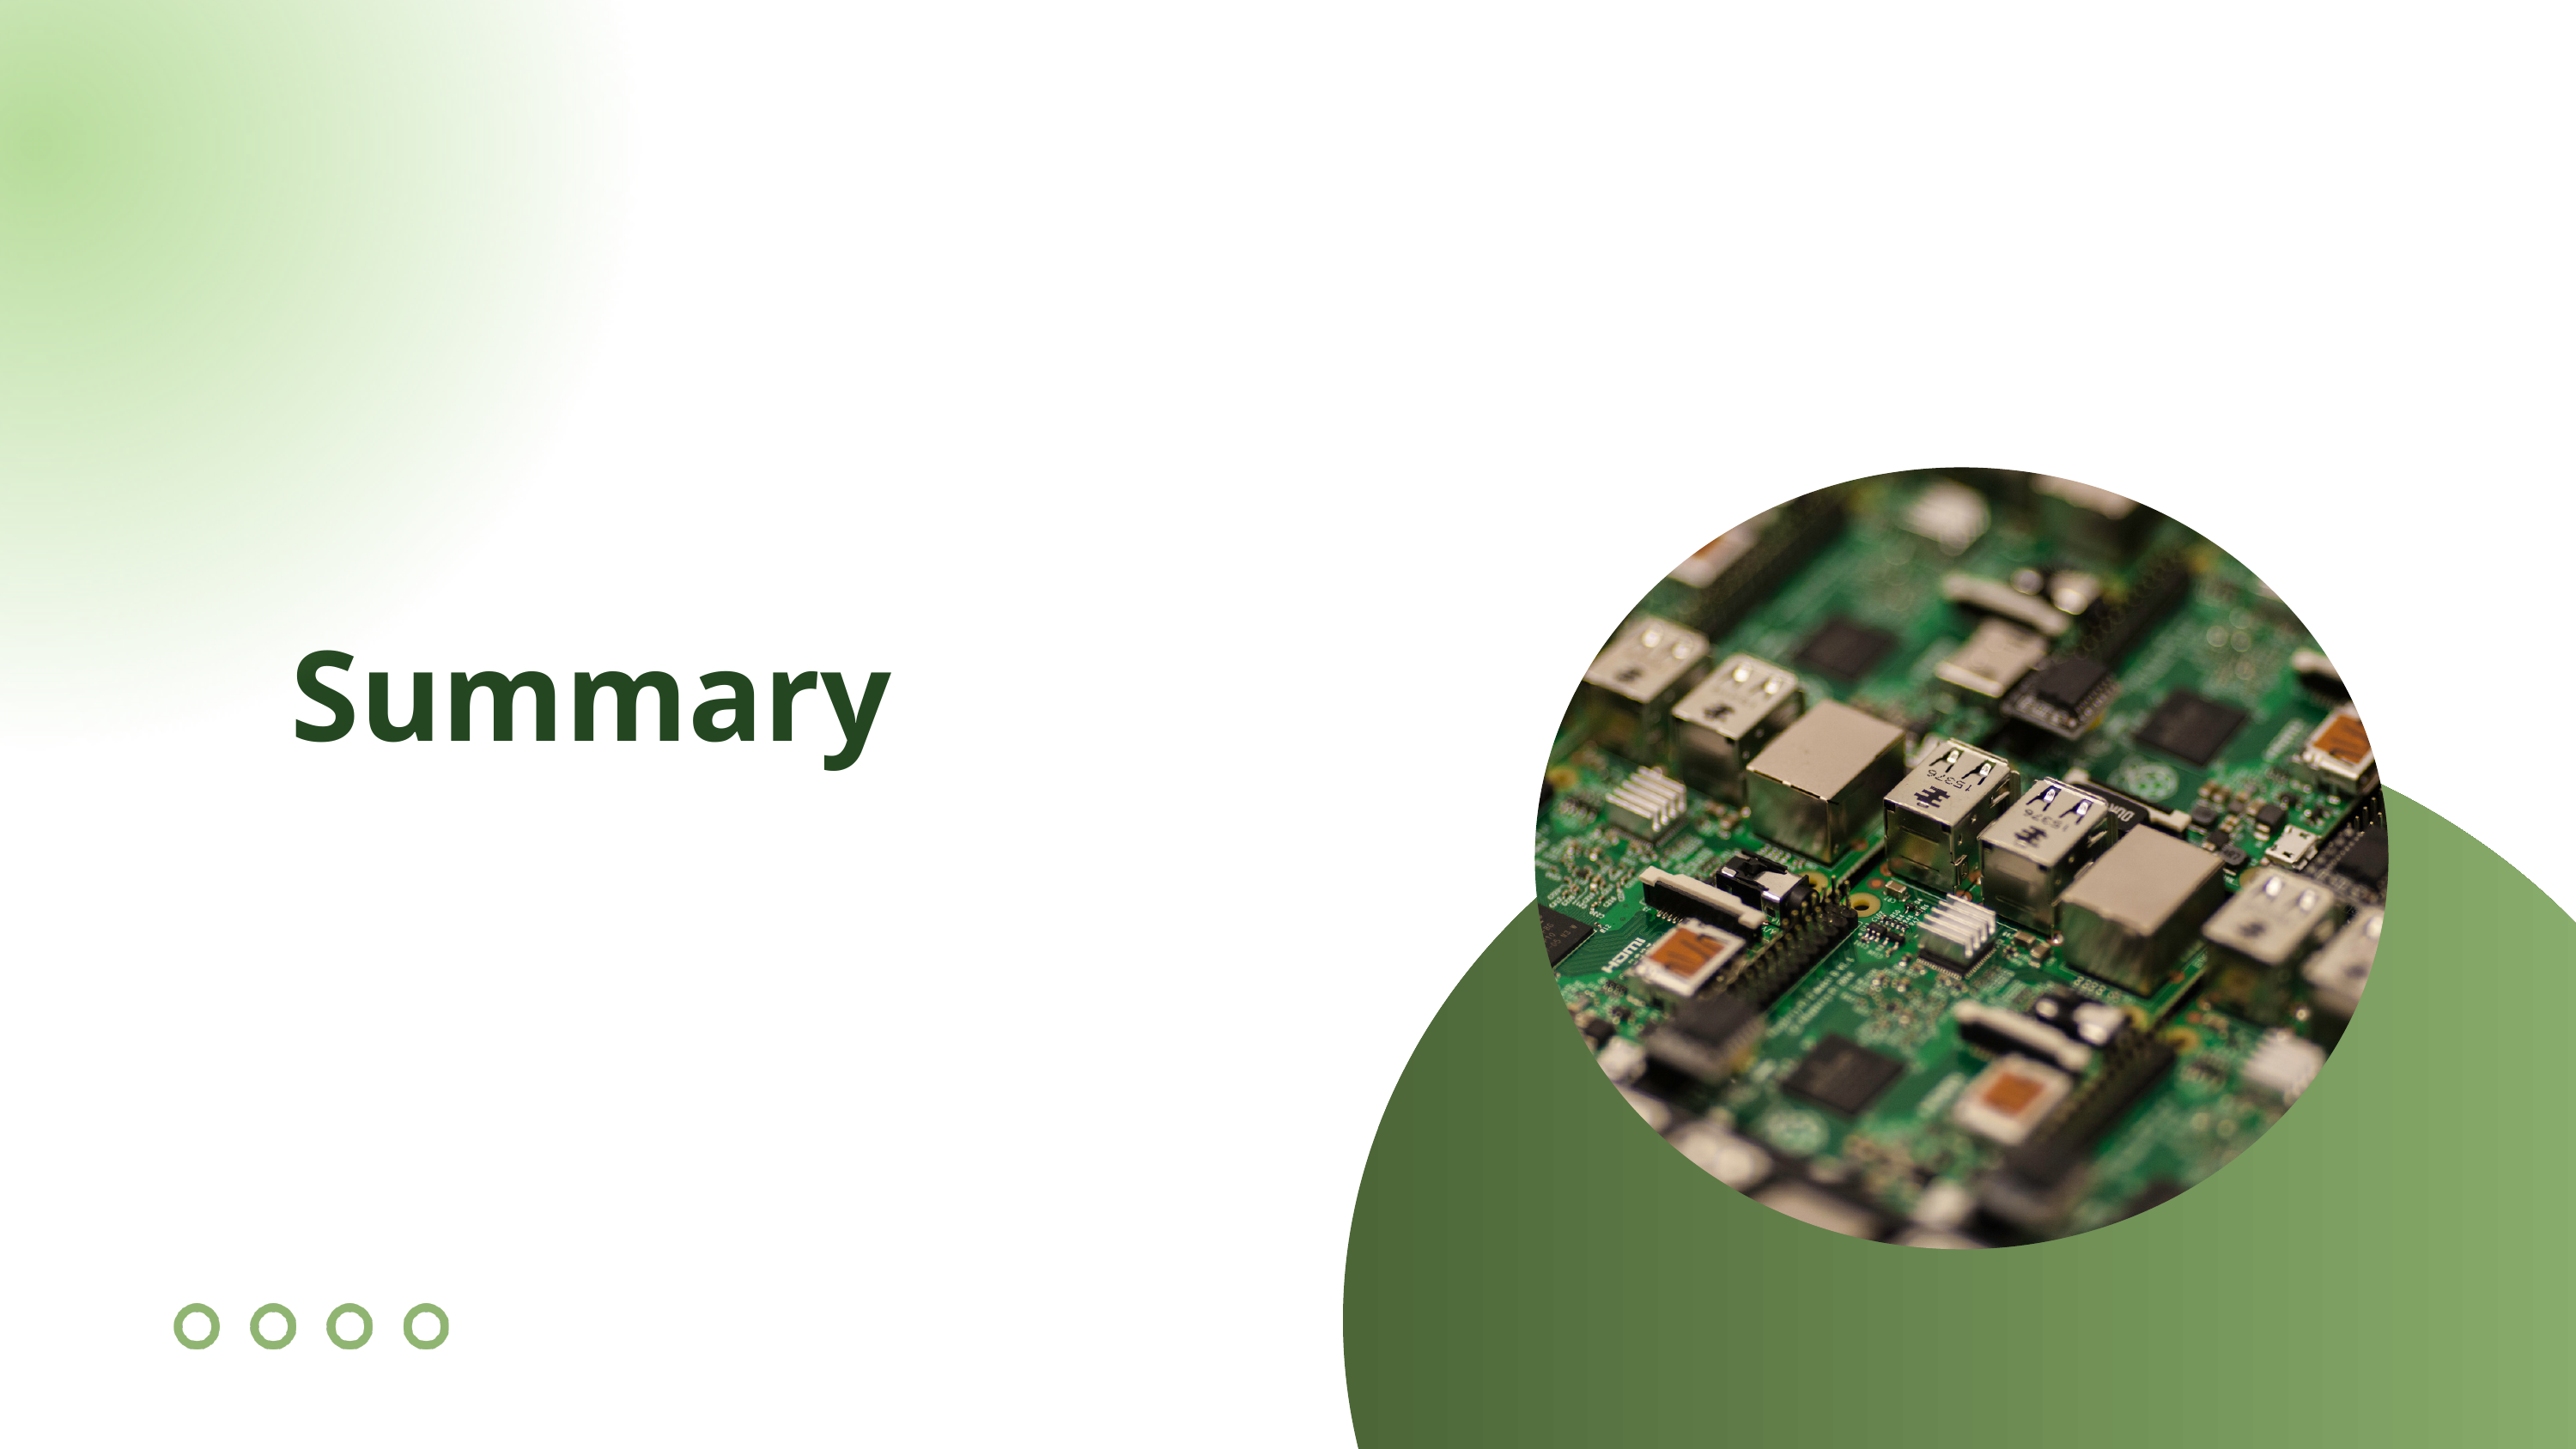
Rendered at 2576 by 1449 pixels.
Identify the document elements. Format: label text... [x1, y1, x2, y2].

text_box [1342, 707, 2576, 1449]
text_box Summary [290, 607, 1530, 767]
text_box [173, 1303, 449, 1349]
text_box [1534, 467, 2389, 1250]
text_box [0, 0, 643, 751]
